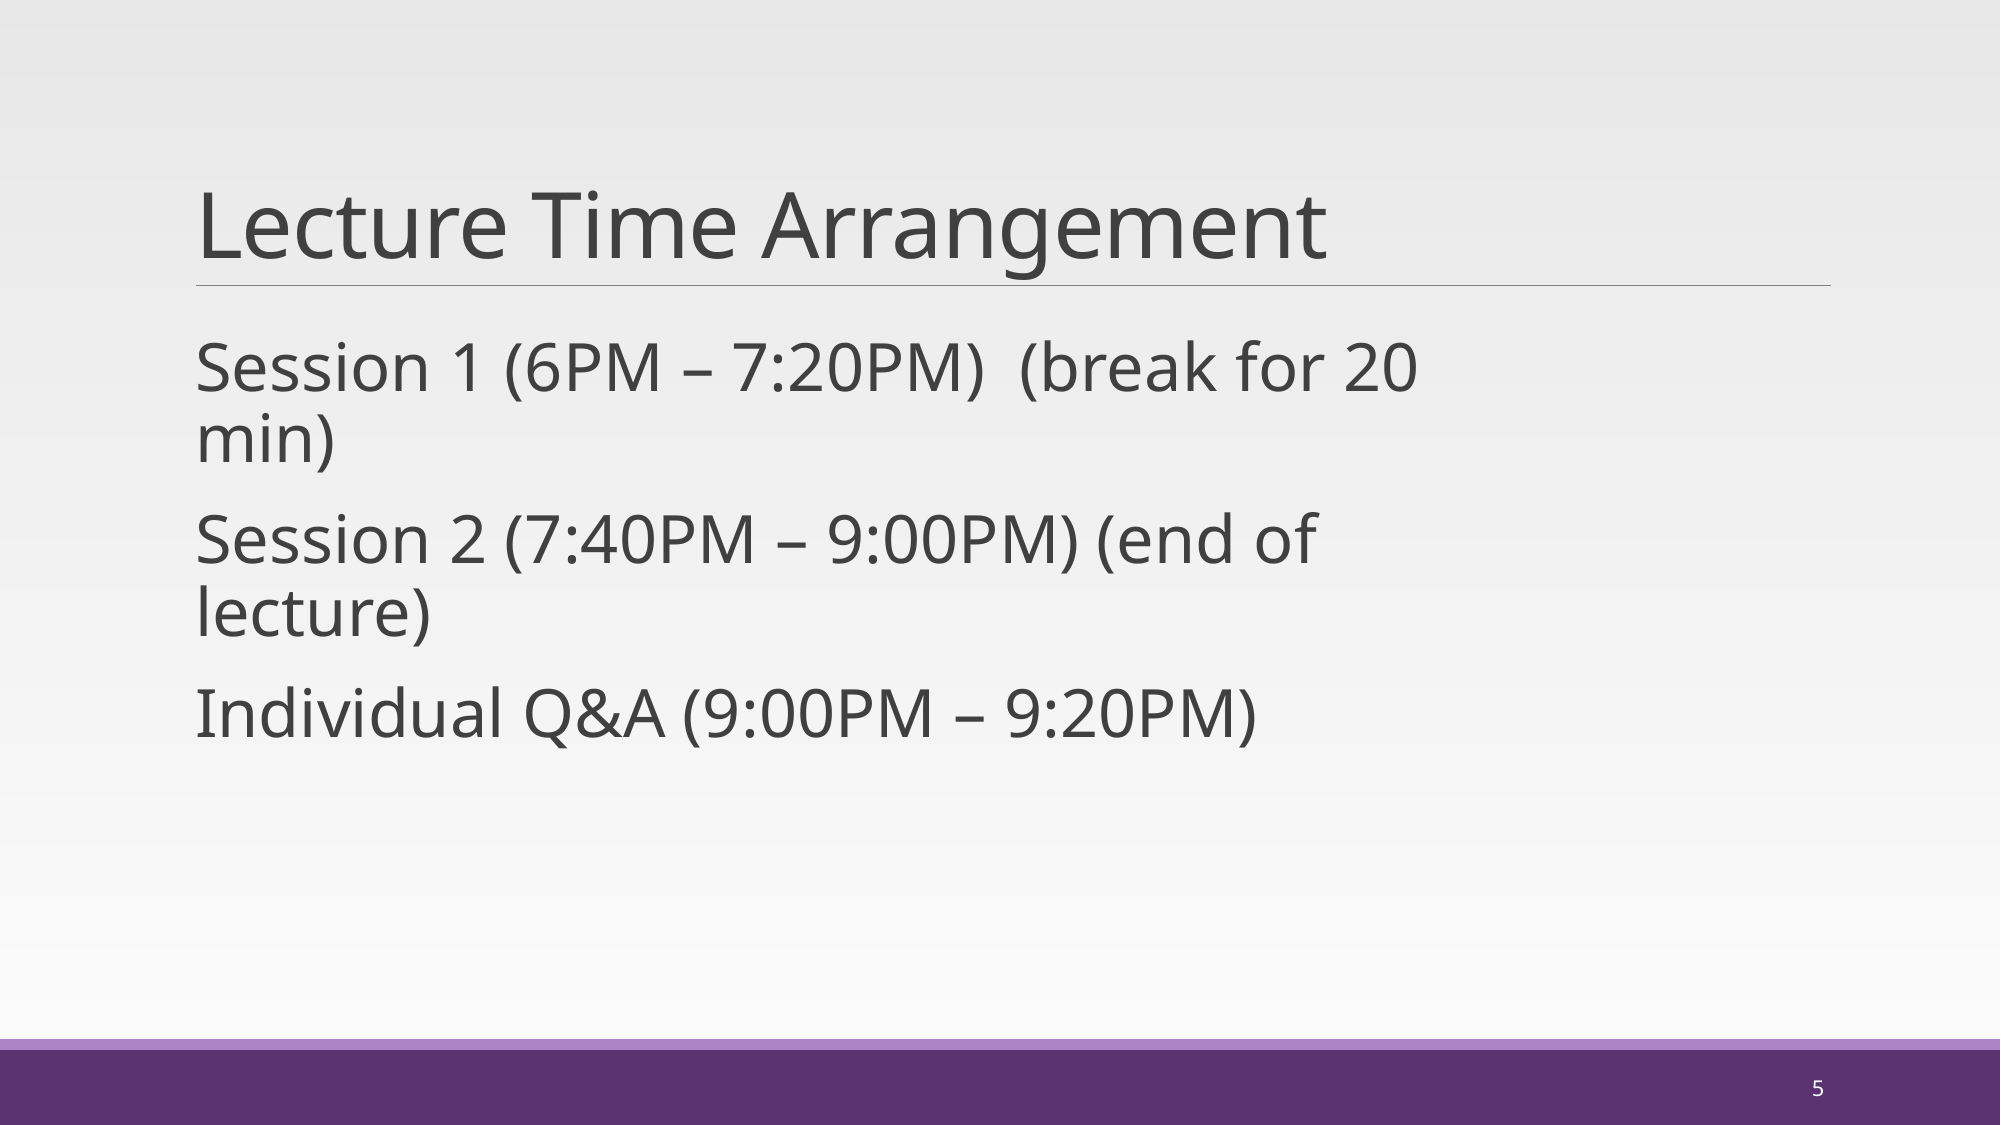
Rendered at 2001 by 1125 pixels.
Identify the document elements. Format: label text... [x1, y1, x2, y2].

title Lecture Time Arrangement [180, 47, 1830, 285]
slide_number 5 [1624, 1059, 1840, 1120]
list Session 1 (6PM – 7:20PM) (break for 20 min) Session 2 (7:40PM – 9:00PM) (end of lecture) Individual Q&A (9:00PM – 9:20PM) [180, 325, 1445, 979]
